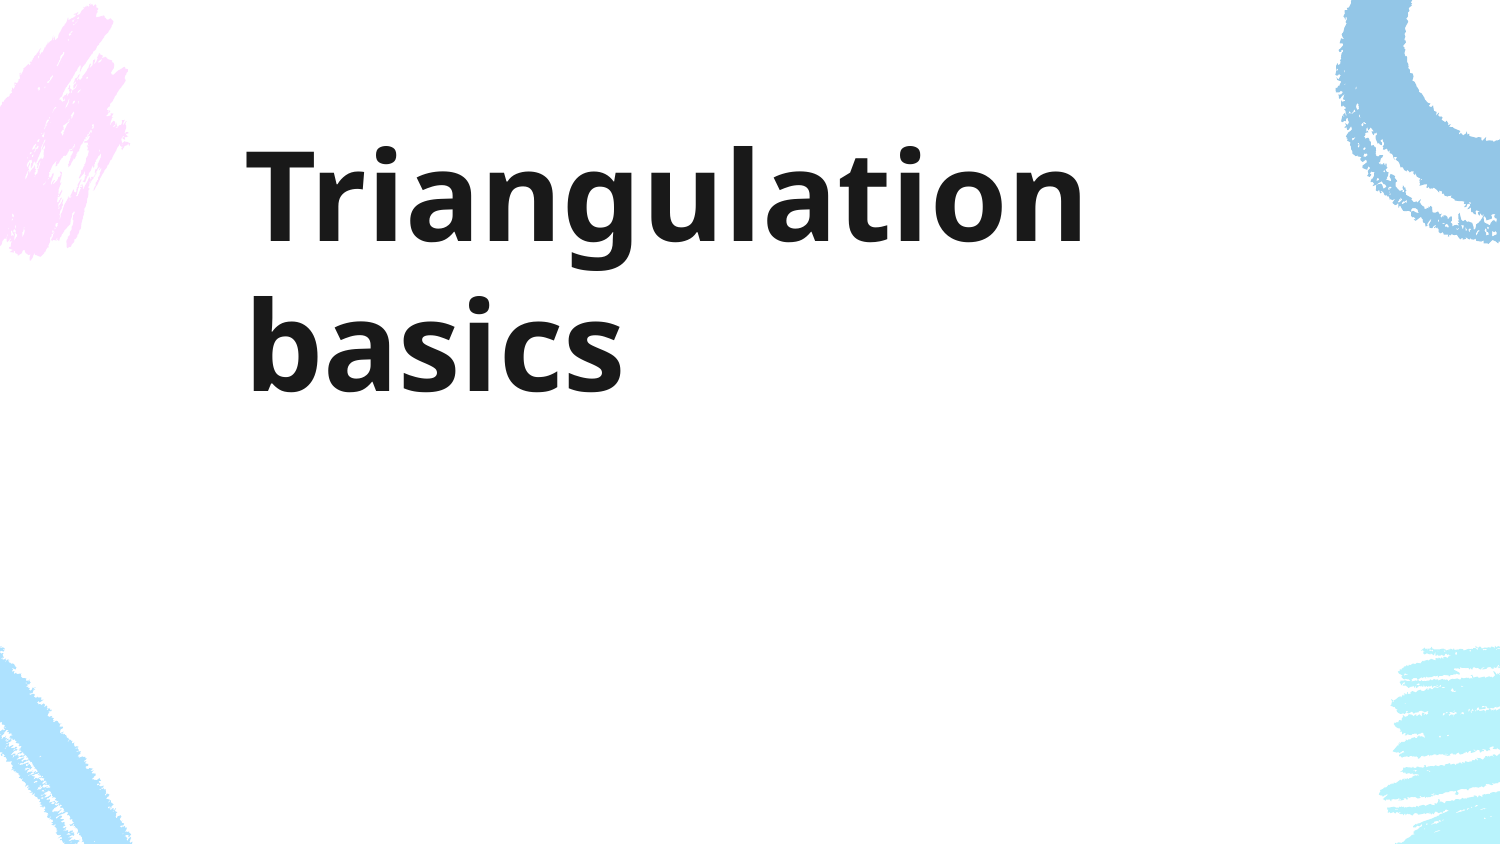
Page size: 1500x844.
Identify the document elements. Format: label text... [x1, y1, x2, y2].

title Triangulation basics [229, 135, 1271, 431]
